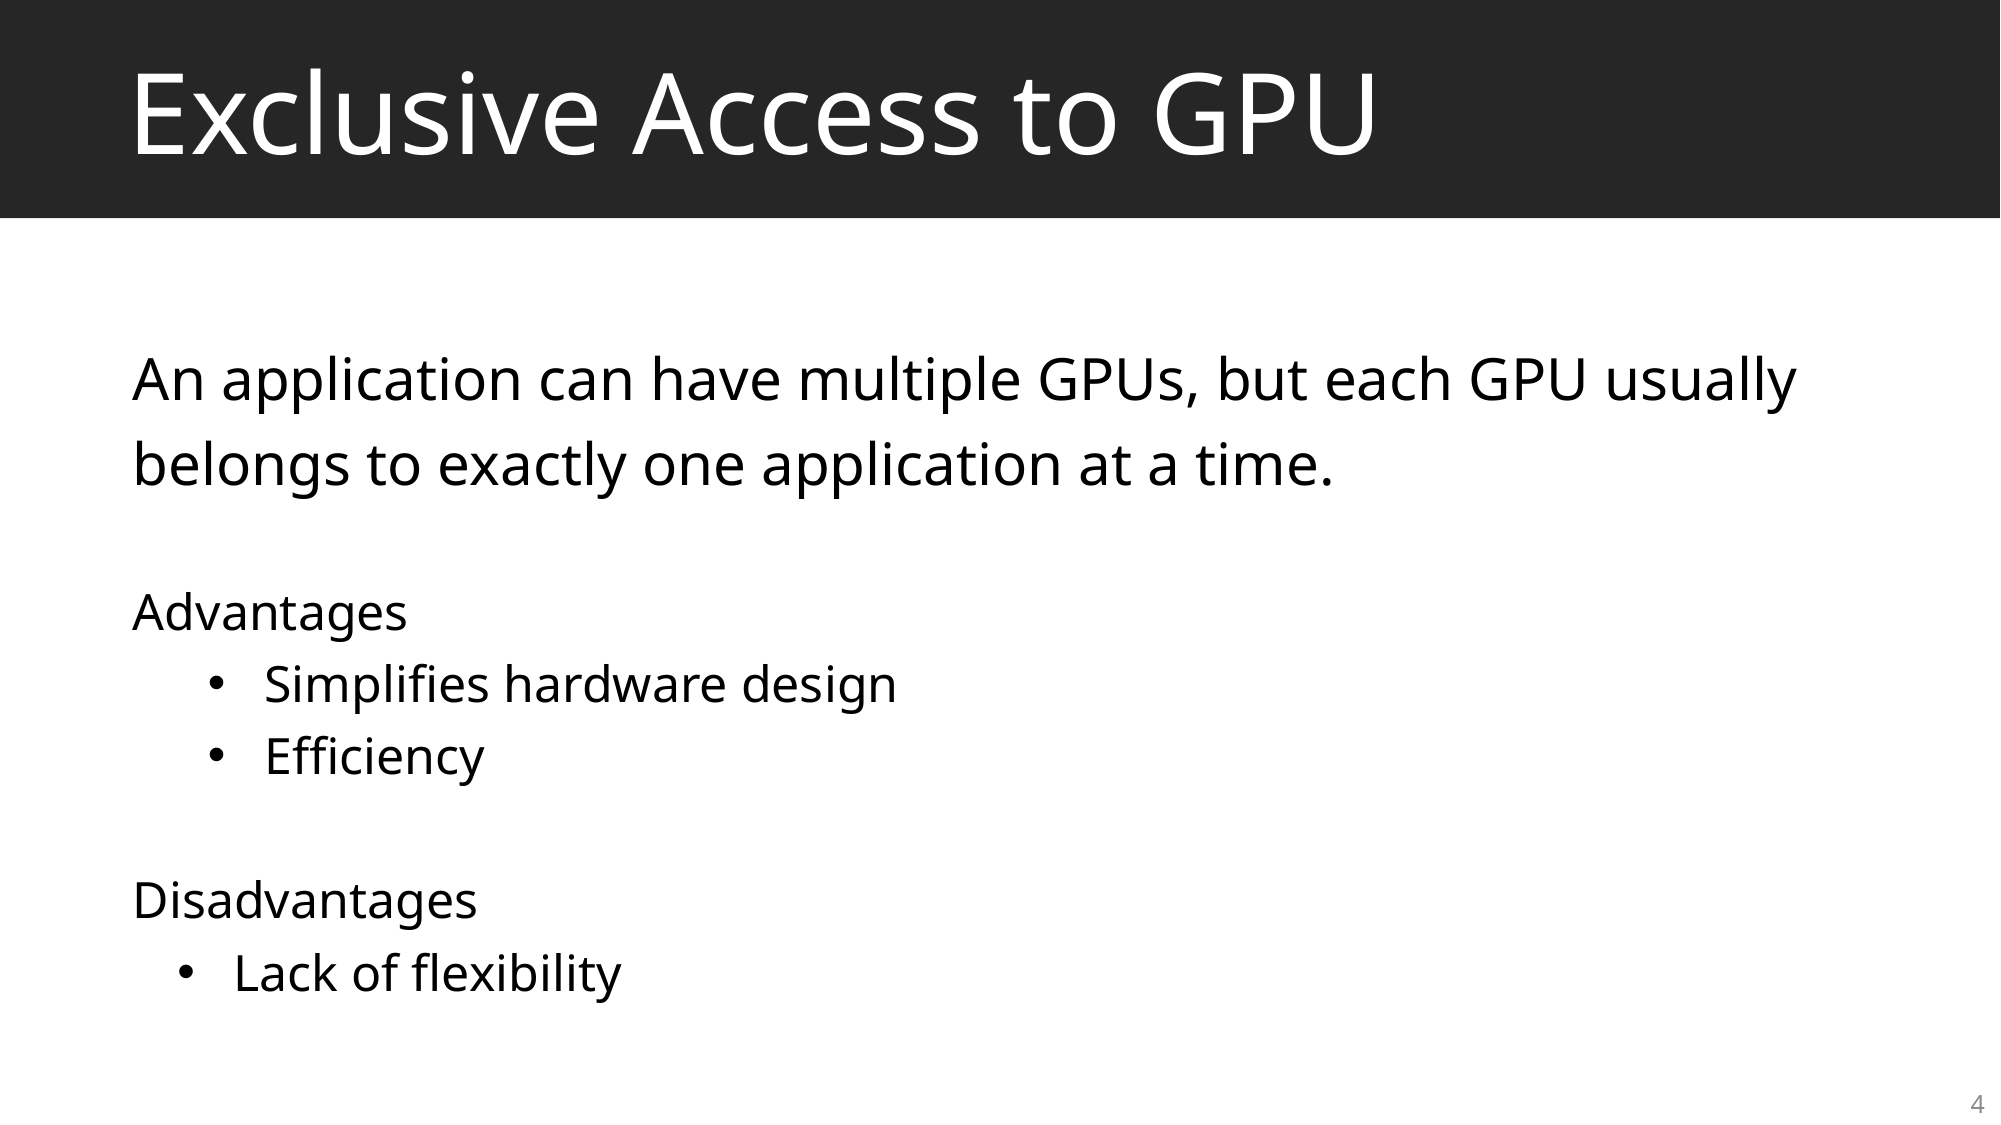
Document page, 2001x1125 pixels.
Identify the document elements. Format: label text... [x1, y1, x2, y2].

text_box Lack of flexibility [87, 922, 637, 1009]
slide_number 4 [1939, 1085, 2000, 1125]
text_box An application can have multiple GPUs, but each GPU usually belongs to exactly one application at a time. Advantages Simplifies hardware design Efficiency Disadvantages [118, 321, 1931, 936]
title Exclusive Access to GPU [0, 0, 2000, 219]
